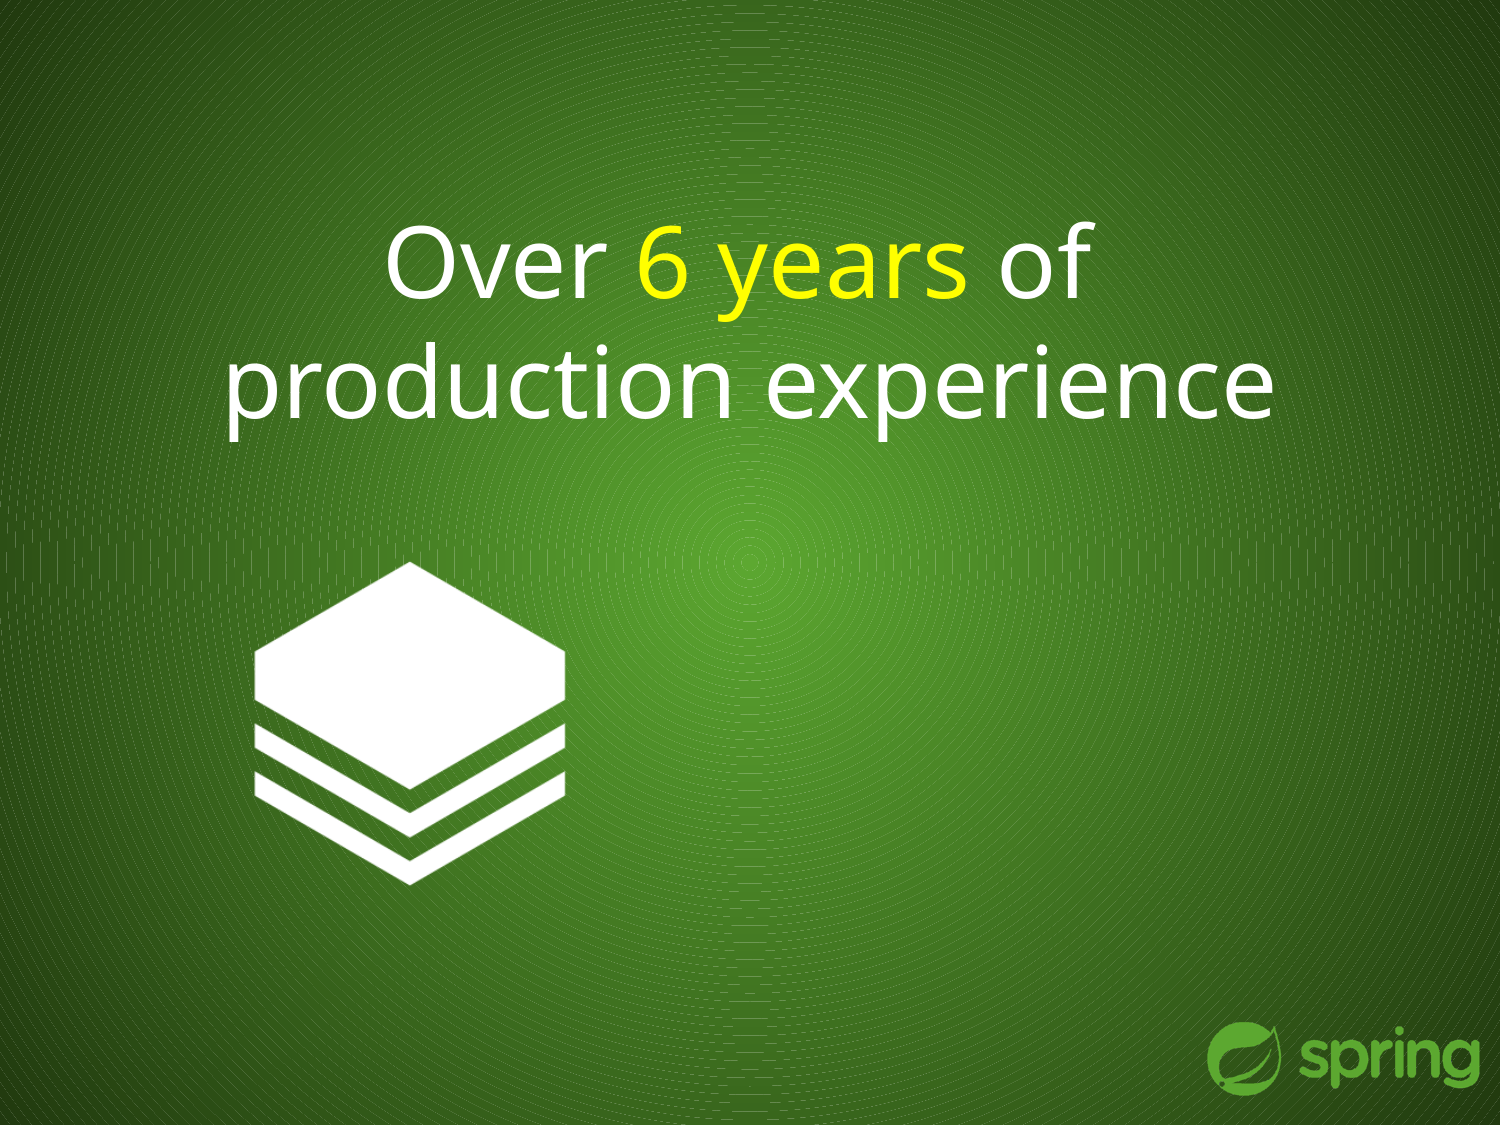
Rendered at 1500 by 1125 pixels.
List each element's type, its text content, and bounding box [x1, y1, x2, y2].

picture [1205, 1020, 1480, 1097]
text_box Over 6 years of production experience [206, 191, 1294, 446]
picture [241, 553, 580, 892]
